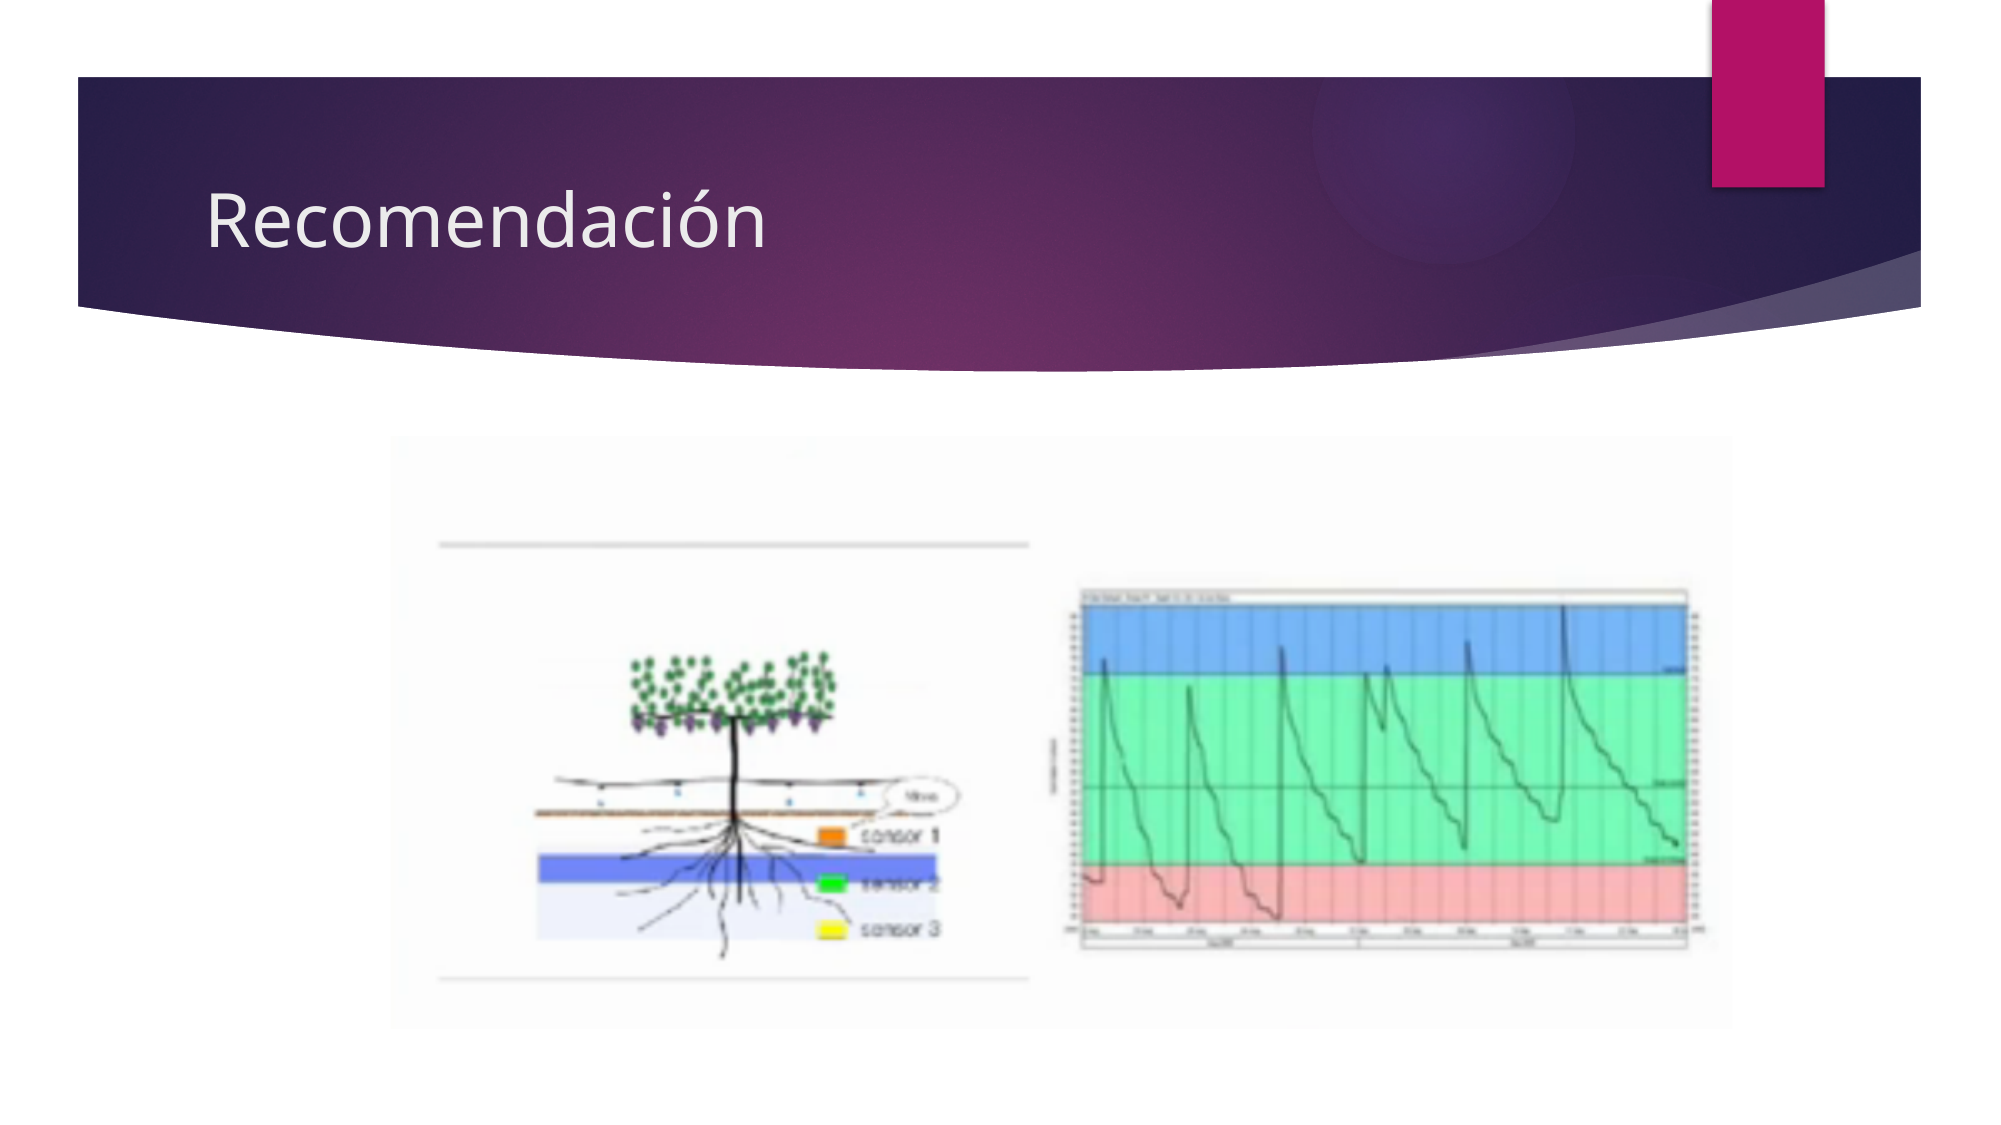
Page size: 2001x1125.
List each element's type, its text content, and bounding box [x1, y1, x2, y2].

picture [390, 435, 1733, 1029]
title Recomendación [189, 159, 1627, 276]
